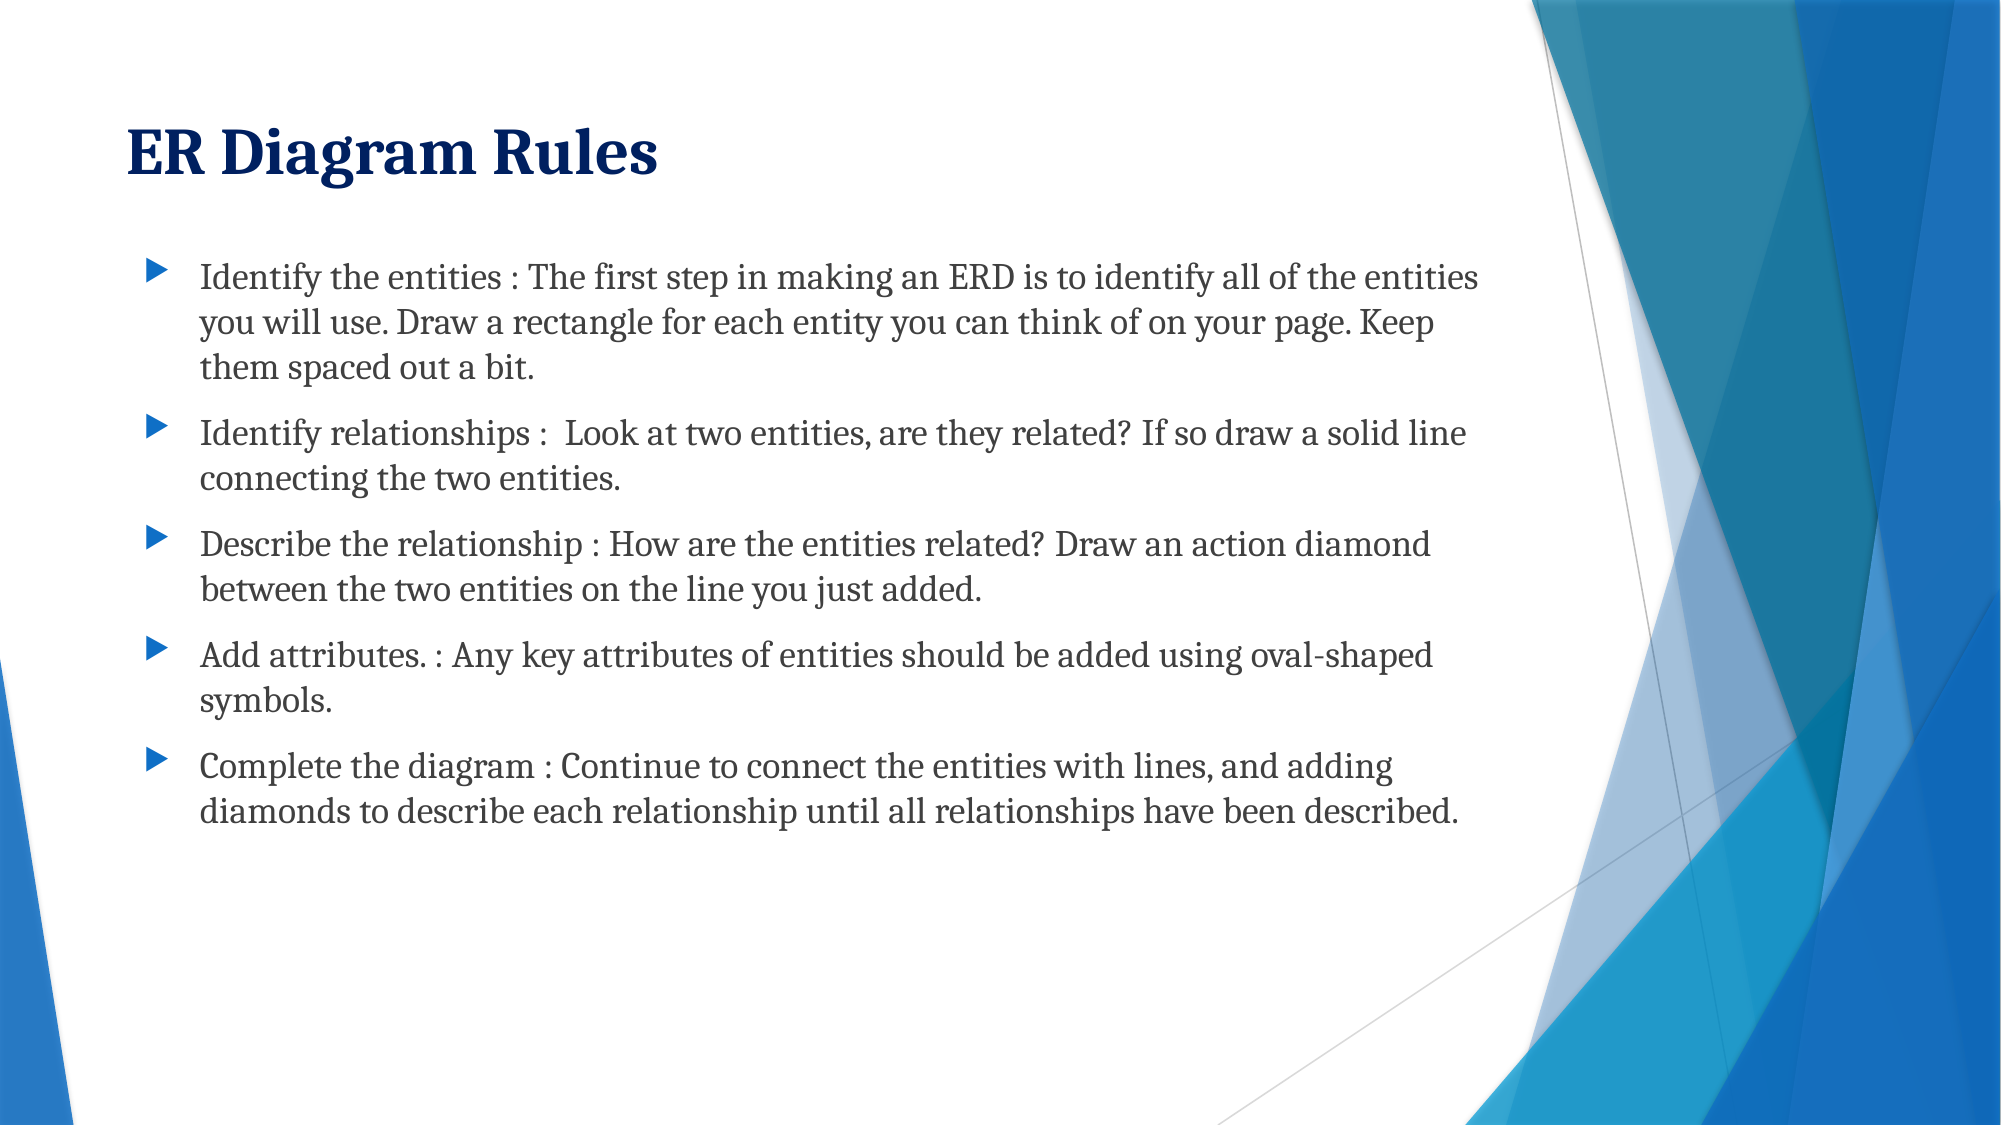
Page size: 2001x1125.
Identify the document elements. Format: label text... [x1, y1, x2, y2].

list Identify the entities : The first step in making an ERD is to identify all of the entities you will use. Draw a rectangle for each entity you can think of on your page. Keep them spaced out a bit. Identify relationships : Look at two entities, are they related? If so draw a solid line connecting the two entities. Describe the relationship : How are the entities related? Draw an action diamond between the two entities on the line you just added. Add attributes. : Any key attributes of entities should be added using oval-shaped symbols. Complete the diagram : Continue to connect the entities with lines, and adding diamonds to describe each relationship until all relationships have been described. [128, 244, 1539, 882]
title ER Diagram Rules [111, 99, 1522, 317]
